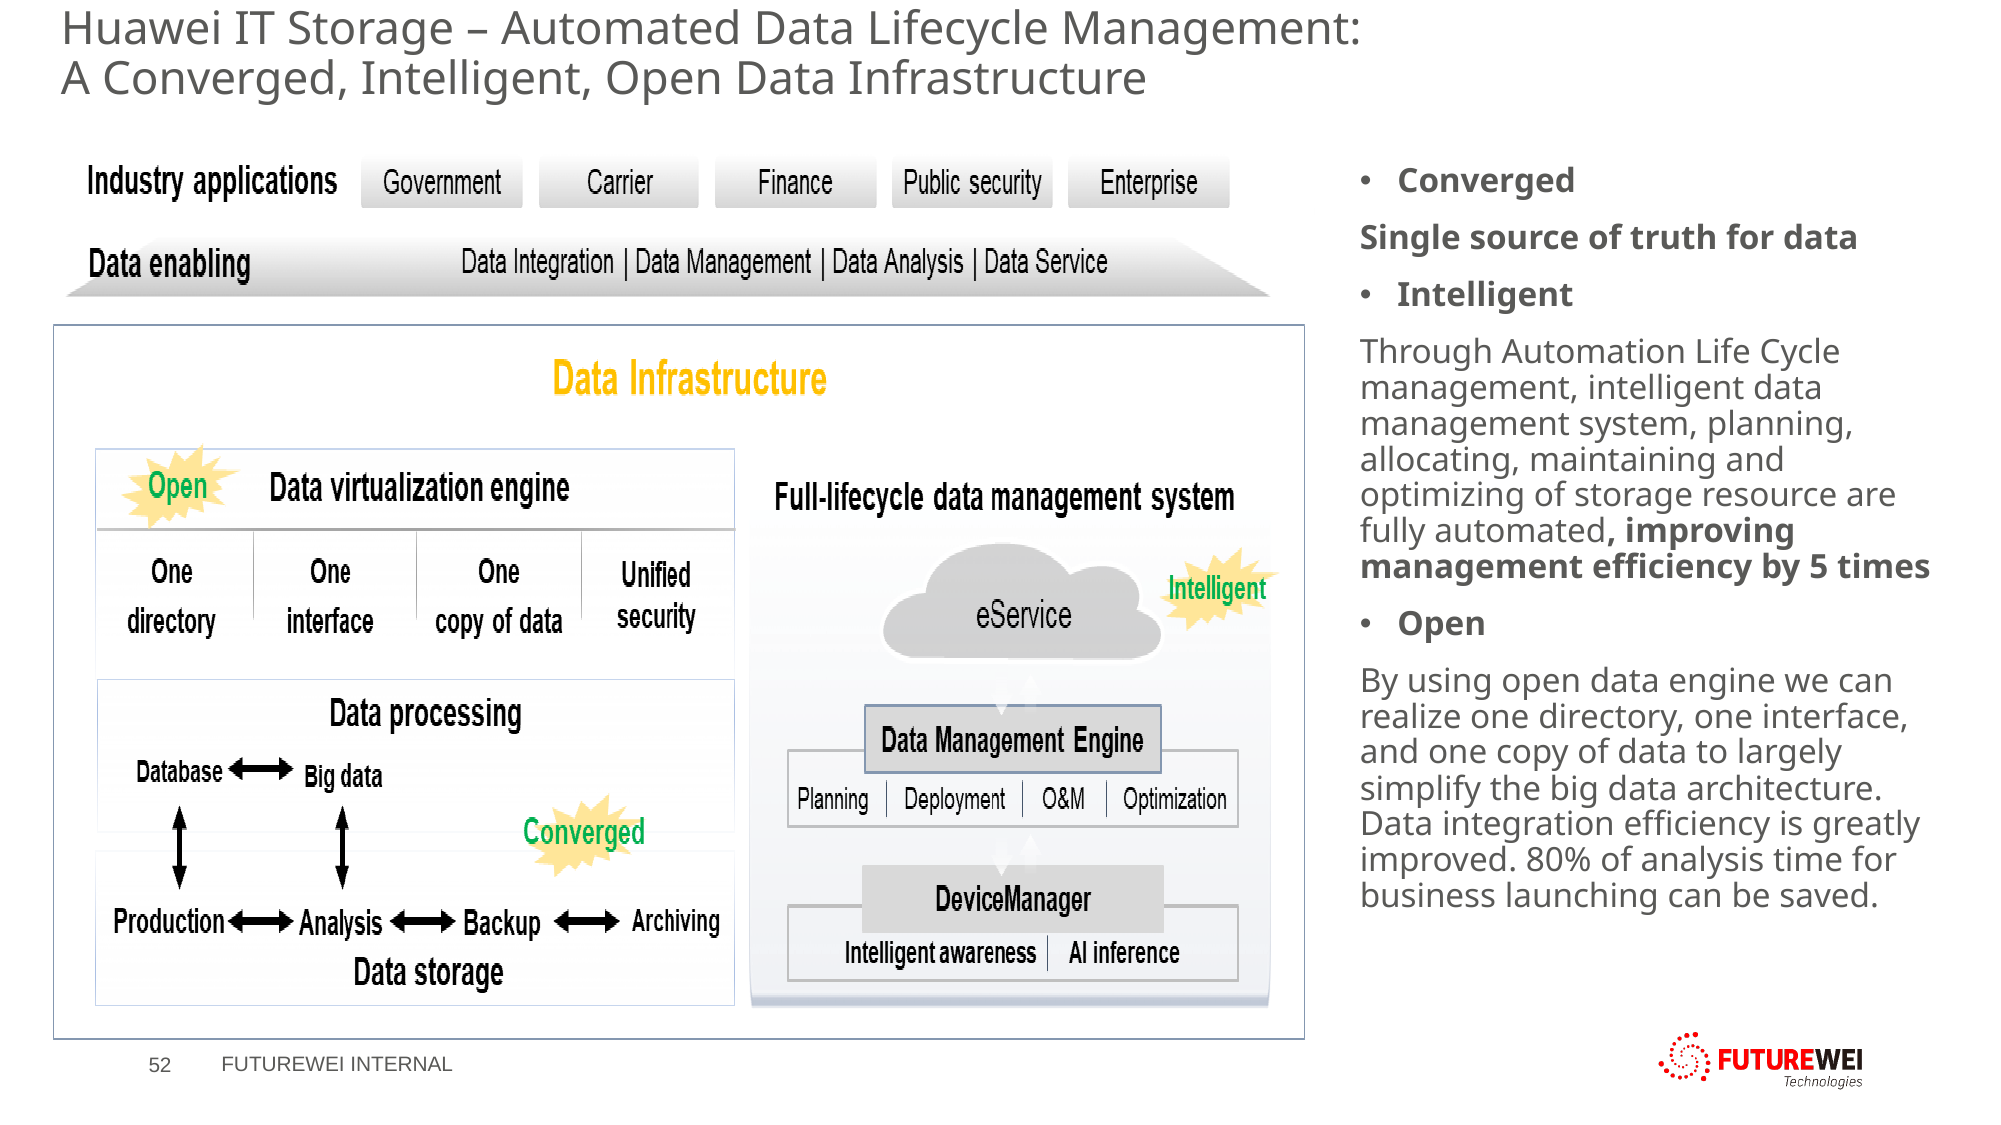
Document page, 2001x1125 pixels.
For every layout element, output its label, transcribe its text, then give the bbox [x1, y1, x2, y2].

picture [22, 142, 1316, 1040]
picture [1638, 1011, 1882, 1102]
slide_number 52 [117, 1040, 203, 1089]
text_box Converged Single source of truth for data Intelligent Through Automation Life Cycle management, intelligent data management system, planning, allocating, maintaining and optimizing of storage resource are fully automated, improving management efficiency by 5 times Open By using open data engine we can realize one directory, one interface, and one copy of data to largely simplify the big data architecture. Data integration efficiency is greatly improved. 80% of analysis time for business launching can be saved. [1344, 156, 1961, 923]
title Huawei IT Storage – Automated Data Lifecycle Management: A Converged, Intelligent, Open Data Infrastructure [45, 39, 1944, 112]
footer FUTUREWEI INTERNAL [206, 1040, 882, 1088]
